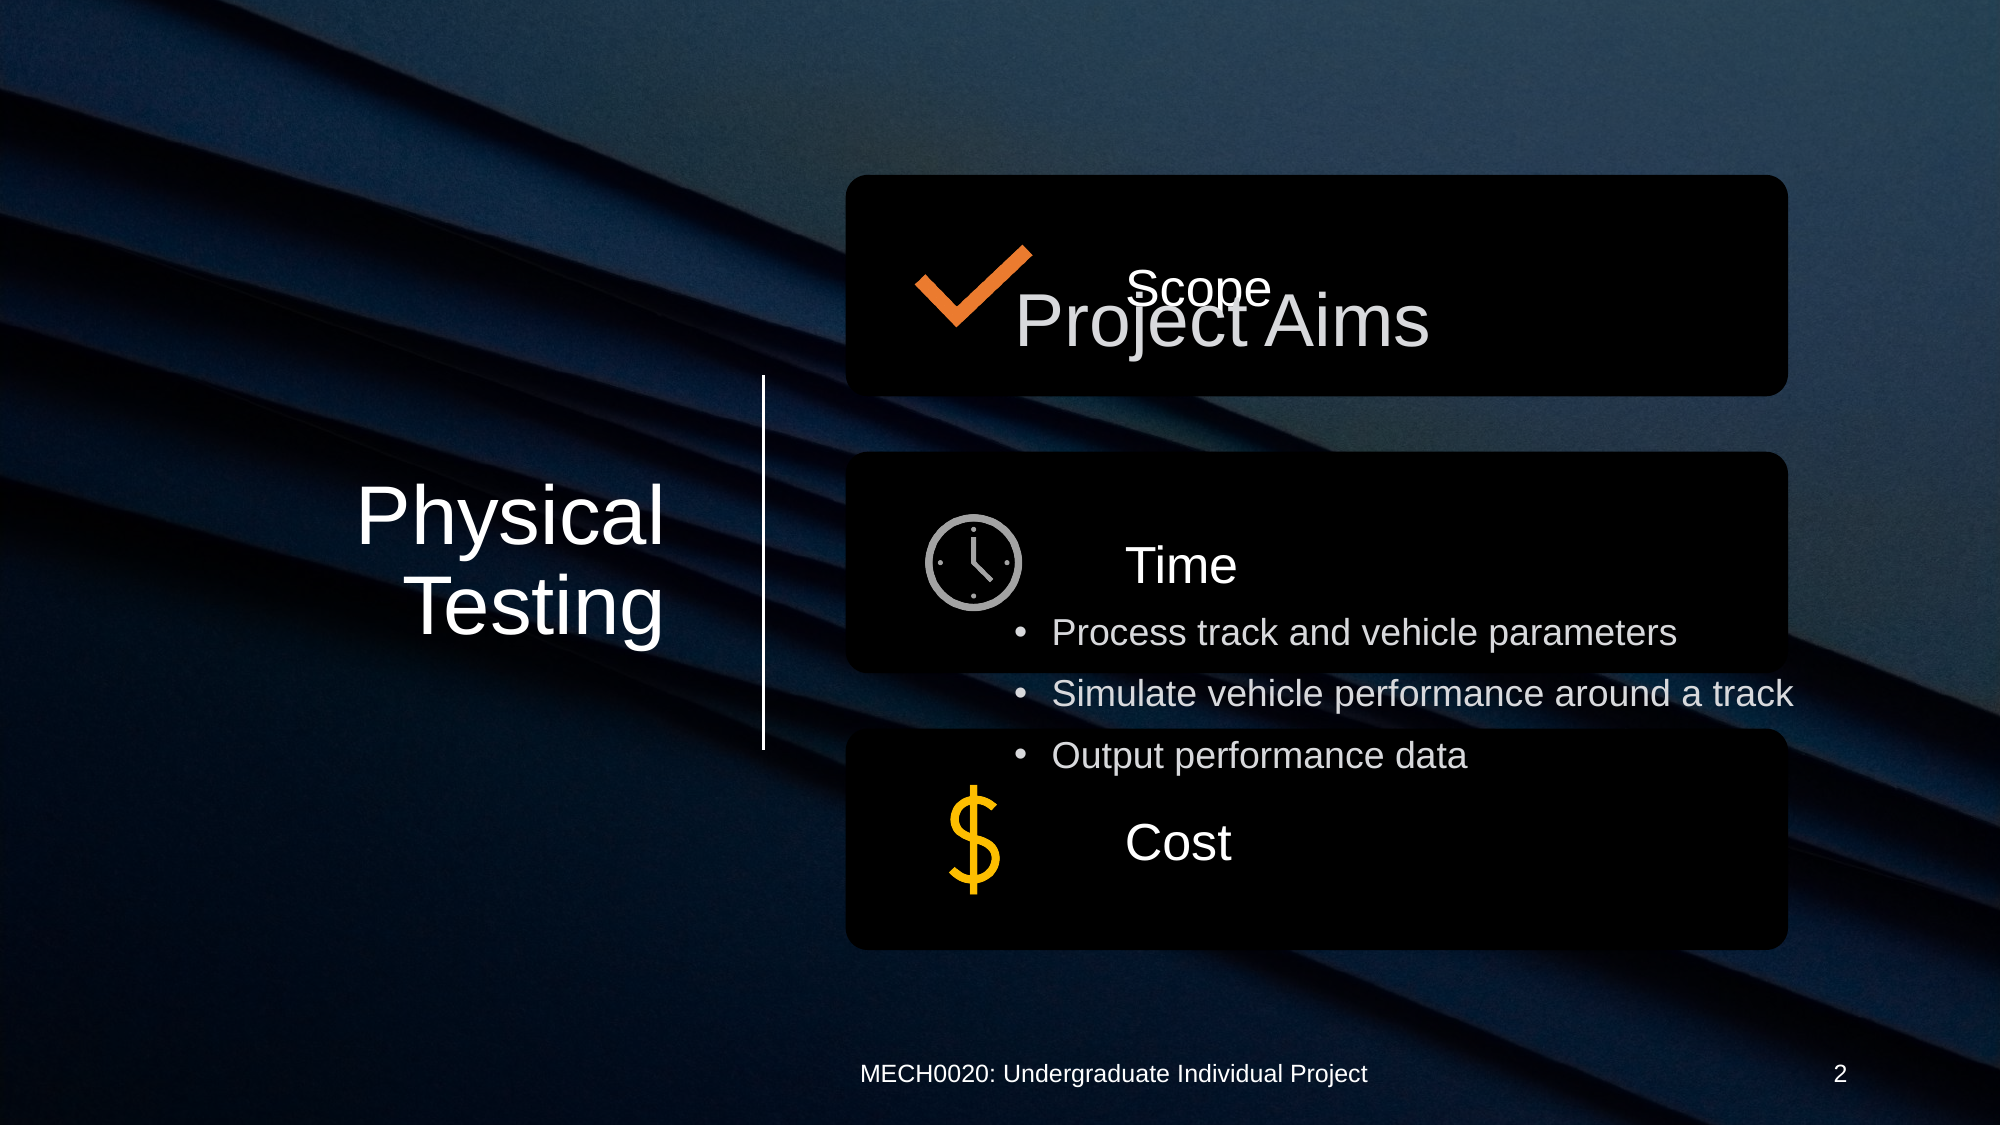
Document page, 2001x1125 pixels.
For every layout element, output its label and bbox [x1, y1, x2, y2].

picture [0, 0, 2000, 1125]
list [845, 174, 1788, 951]
